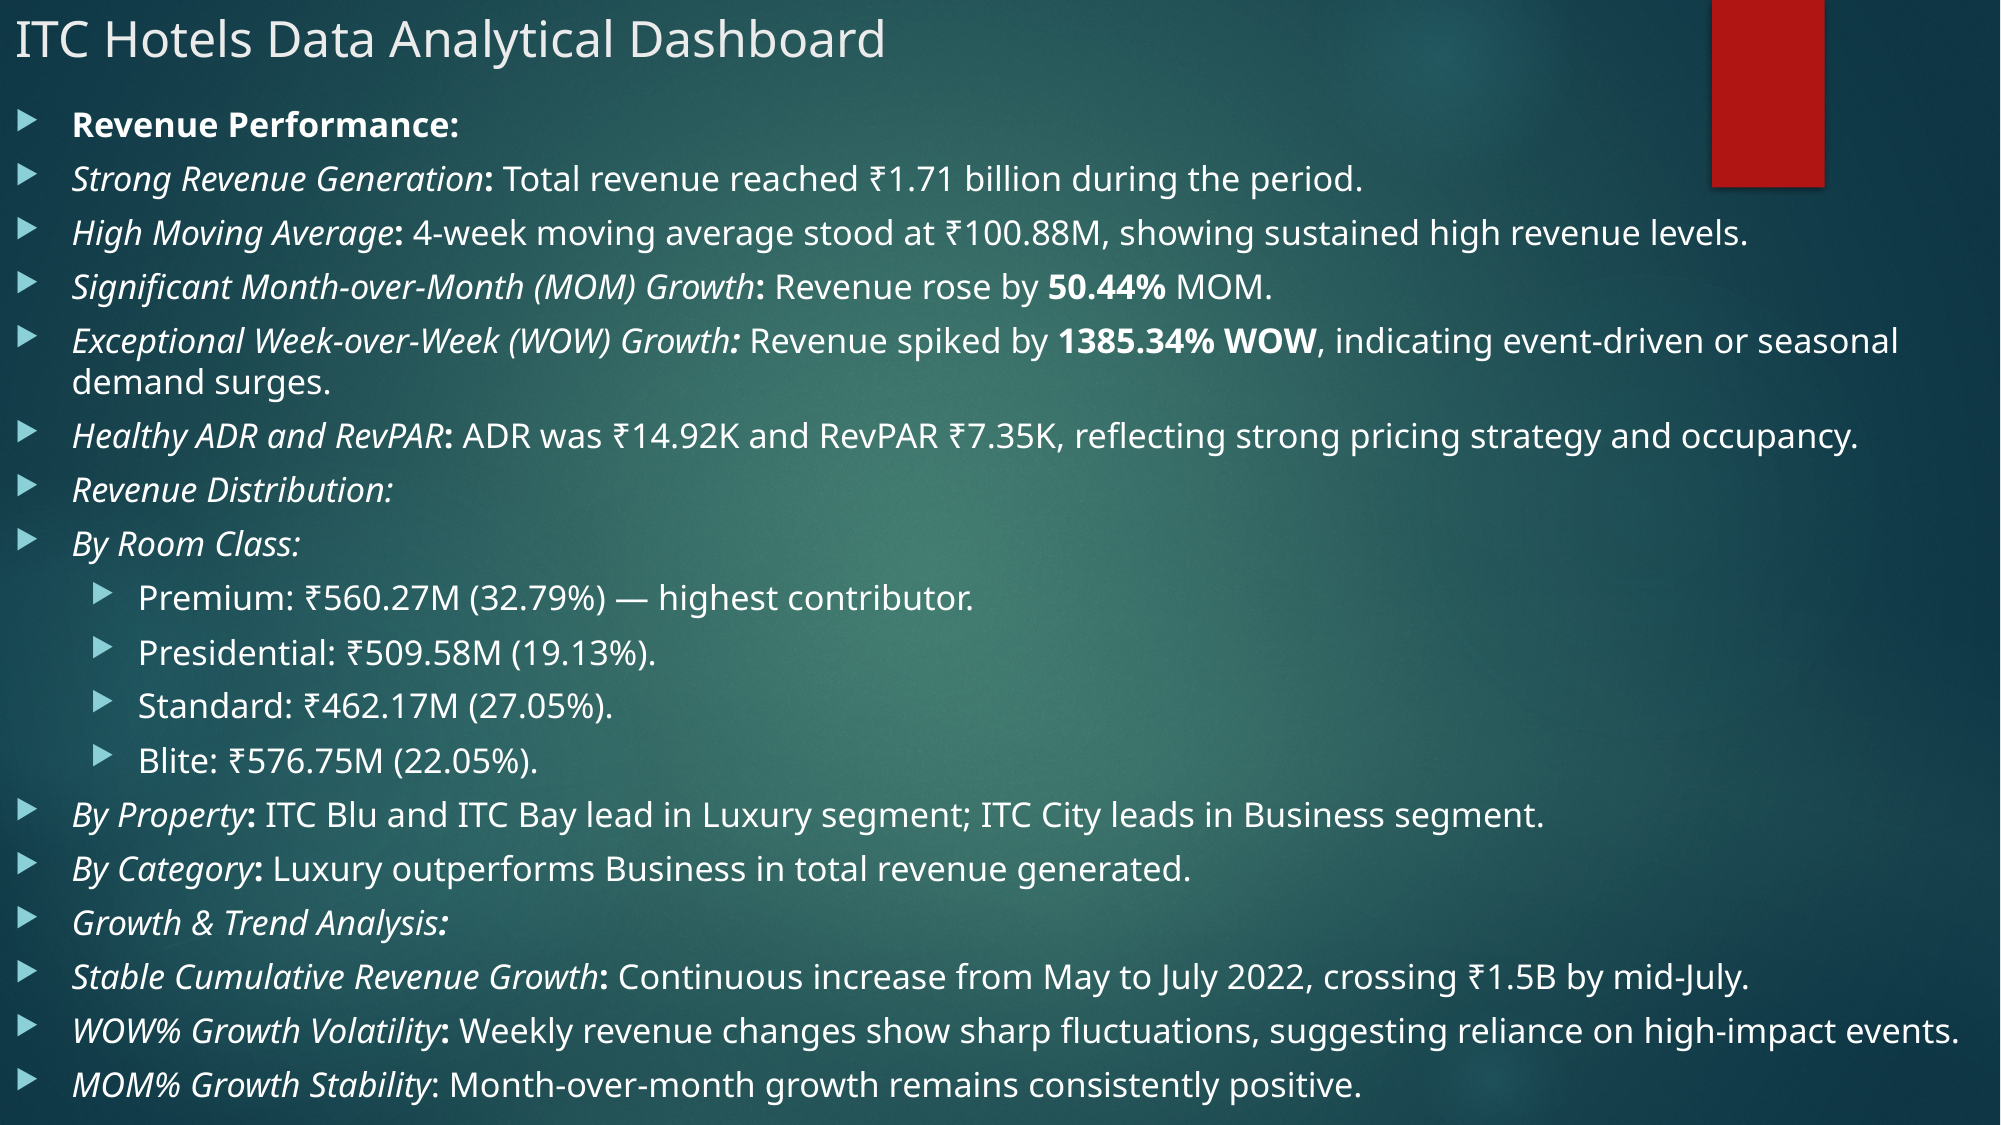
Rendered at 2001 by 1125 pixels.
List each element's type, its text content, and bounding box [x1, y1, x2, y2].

title ITC Hotels Data Analytical Dashboard [0, 0, 1603, 96]
list Revenue Performance: Strong Revenue Generation: Total revenue reached ₹1.71 billion during the period. High Moving Average: 4-week moving average stood at ₹100.88M, showing sustained high revenue levels. Significant Month-over-Month (MOM) Growth: Revenue rose by 50.44% MOM. Exceptional Week-over-Week (WOW) Growth: Revenue spiked by 1385.34% WOW, indicating event-driven or seasonal demand surges. Healthy ADR and RevPAR: ADR was ₹14.92K and RevPAR ₹7.35K, reflecting strong pricing strategy and occupancy. Revenue Distribution: By Room Class: Premium: ₹560.27M (32.79%) — highest contributor. Presidential: ₹509.58M (19.13%). Standard: ₹462.17M (27.05%). Blite: ₹576.75M (22.05%). By Property: ITC Blu and ITC Bay lead in Luxury segment; ITC City leads in Business segment. By Category: Luxury outperforms Business in total revenue generated. Growth & Trend Analysis: Stable Cumulative Revenue Growth: Continuous increase from May to July 2022, crossing ₹1.5B by mid-July. WOW% Growth Volatility: Weekly revenue changes show sharp fluctuations, suggesting reliance on high-impact events. MOM% Growth Stability: Month-over-month growth remains consistently positive. [0, 96, 2000, 1125]
